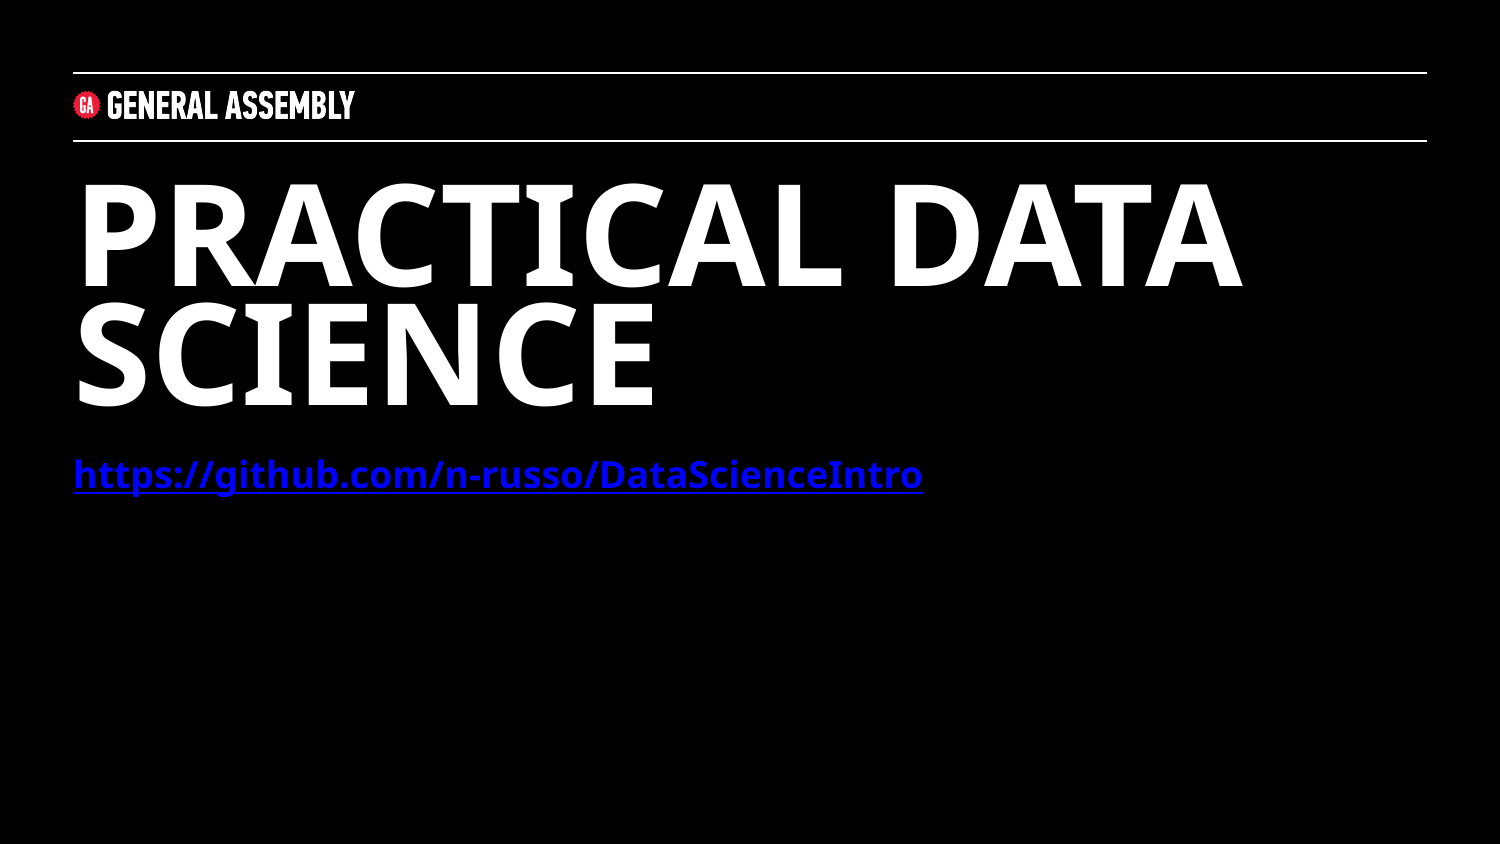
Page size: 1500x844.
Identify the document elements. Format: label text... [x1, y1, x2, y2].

picture [64, 78, 364, 130]
text_box PRACTICAL DATA SCIENCE https://github.com/n-russo/DataScienceIntro [73, 190, 1427, 673]
